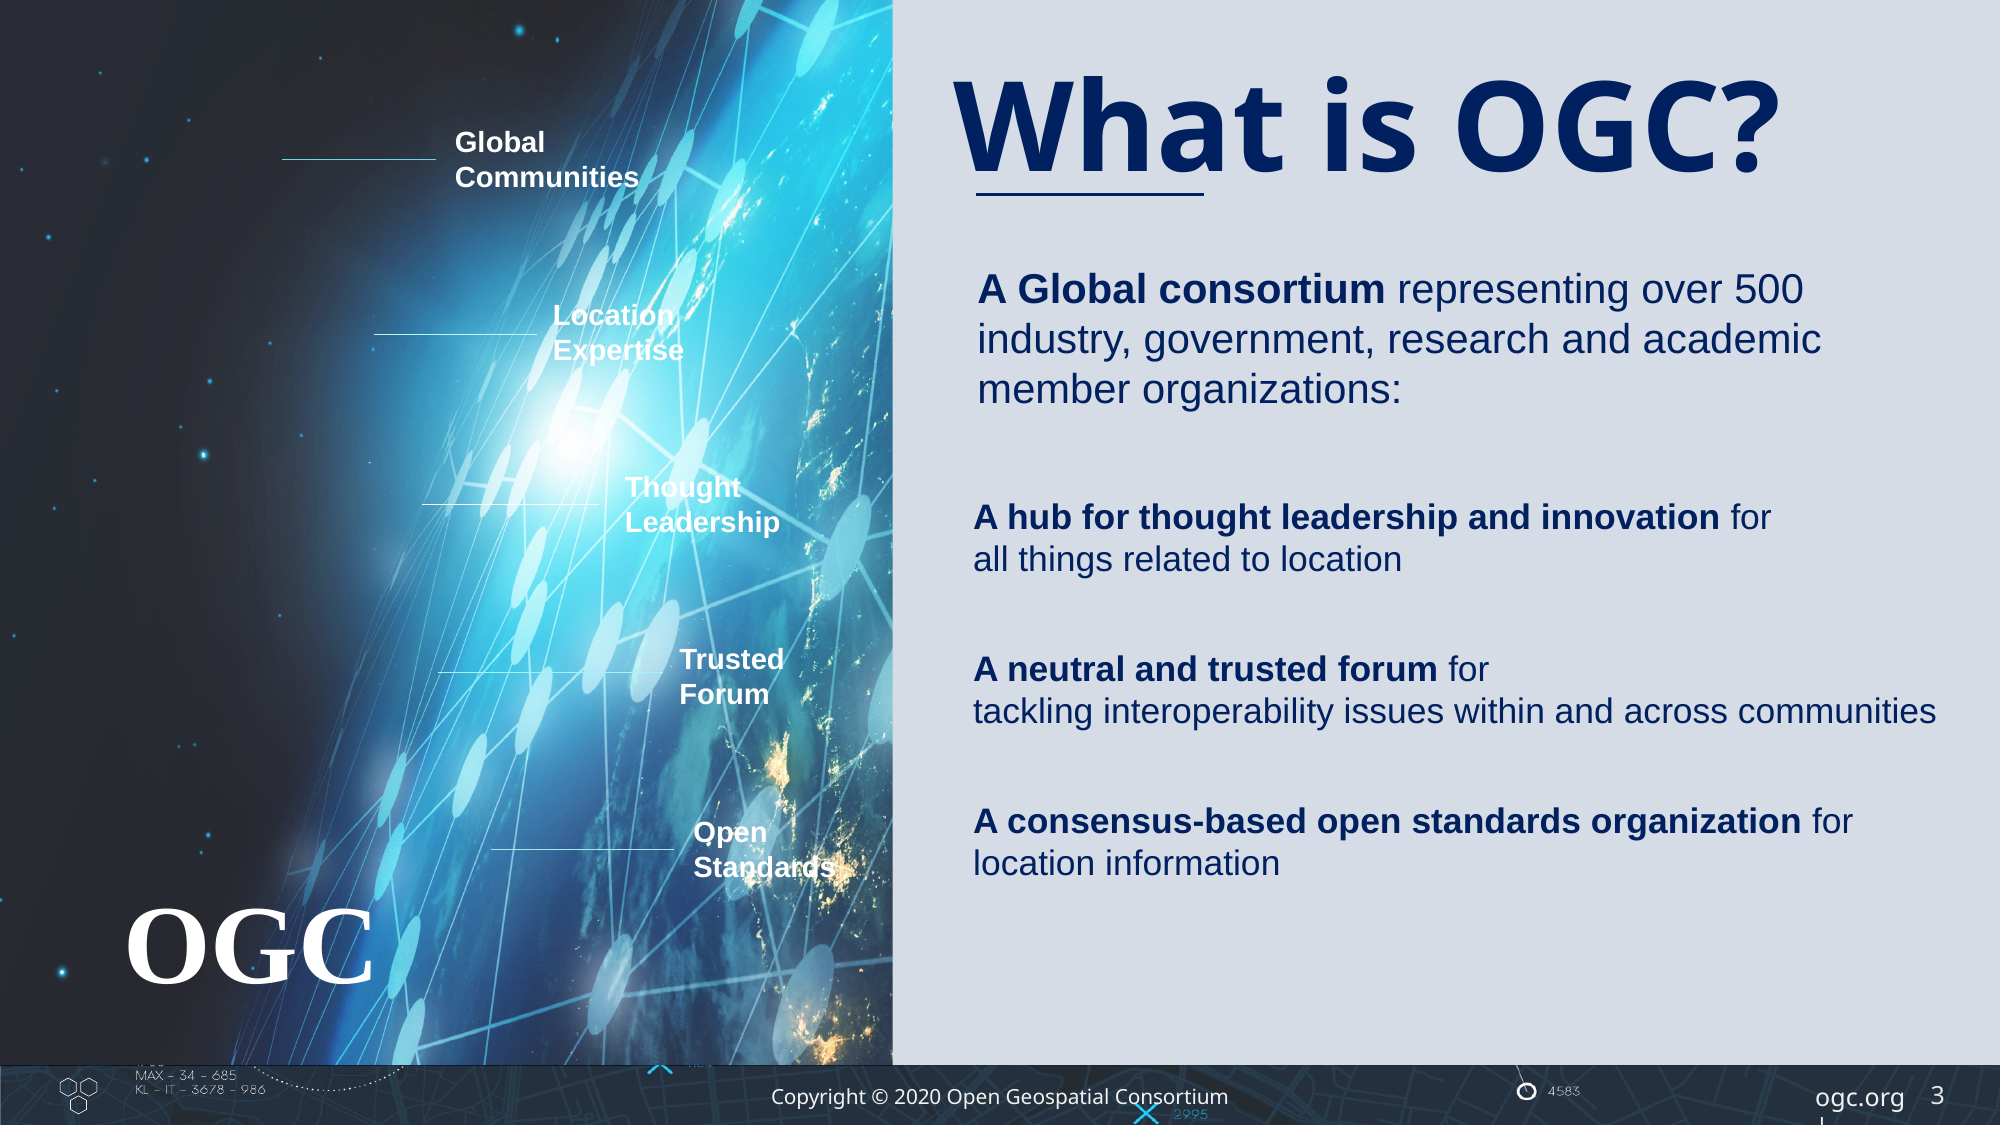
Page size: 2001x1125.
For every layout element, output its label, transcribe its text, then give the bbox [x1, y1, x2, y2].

slide_number 3 [1509, 1066, 1960, 1125]
text_box 65+ Adopted Standards 300+ products with 1000+ certified implementations 1,700,000+ Operational Data Sets Using OGC Standards [0, 0, 892, 1065]
picture [51, 1069, 106, 1123]
